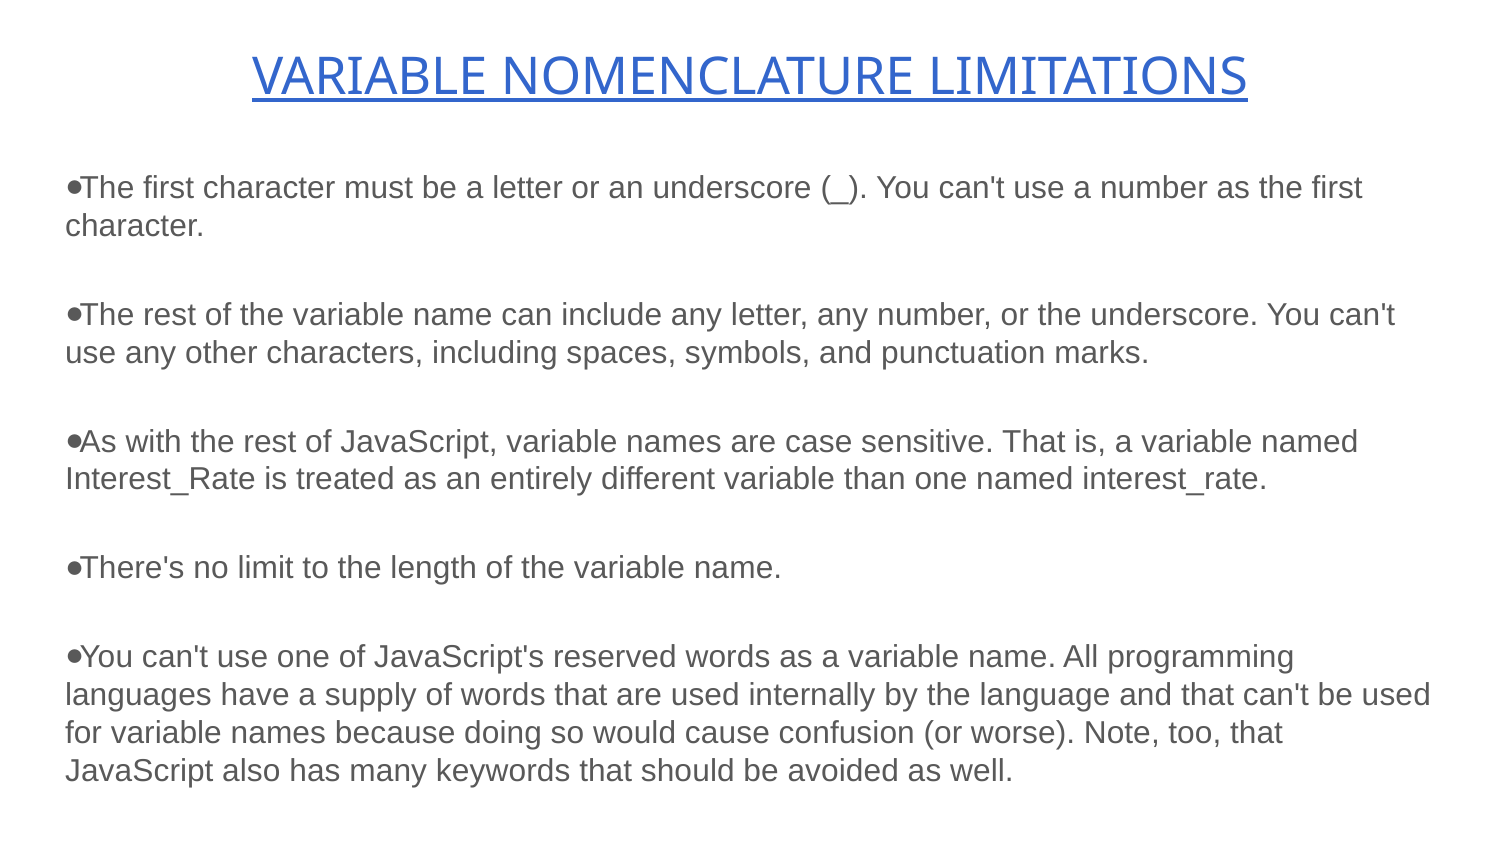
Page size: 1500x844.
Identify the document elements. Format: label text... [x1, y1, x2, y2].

title VARIABLE NOMENCLATURE LIMITATIONS [0, 37, 1500, 110]
subtitle The first character must be a letter or an underscore (_). You can't use a number as the first character. The rest of the variable name can include any letter, any number, or the underscore. You can't use any other characters, including spaces, symbols, and punctuation marks. As with the rest of JavaScript, variable names are case sensitive. That is, a variable named Interest_Rate is treated as an entirely different variable than one named interest_rate. There's no limit to the length of the variable name. You can't use one of JavaScript's reserved words as a variable name. All programming languages have a supply of words that are used internally by the language and that can't be used for variable names because doing so would cause confusion (or worse). Note, too, that JavaScript also has many keywords that should be avoided as well. [50, 159, 1450, 797]
